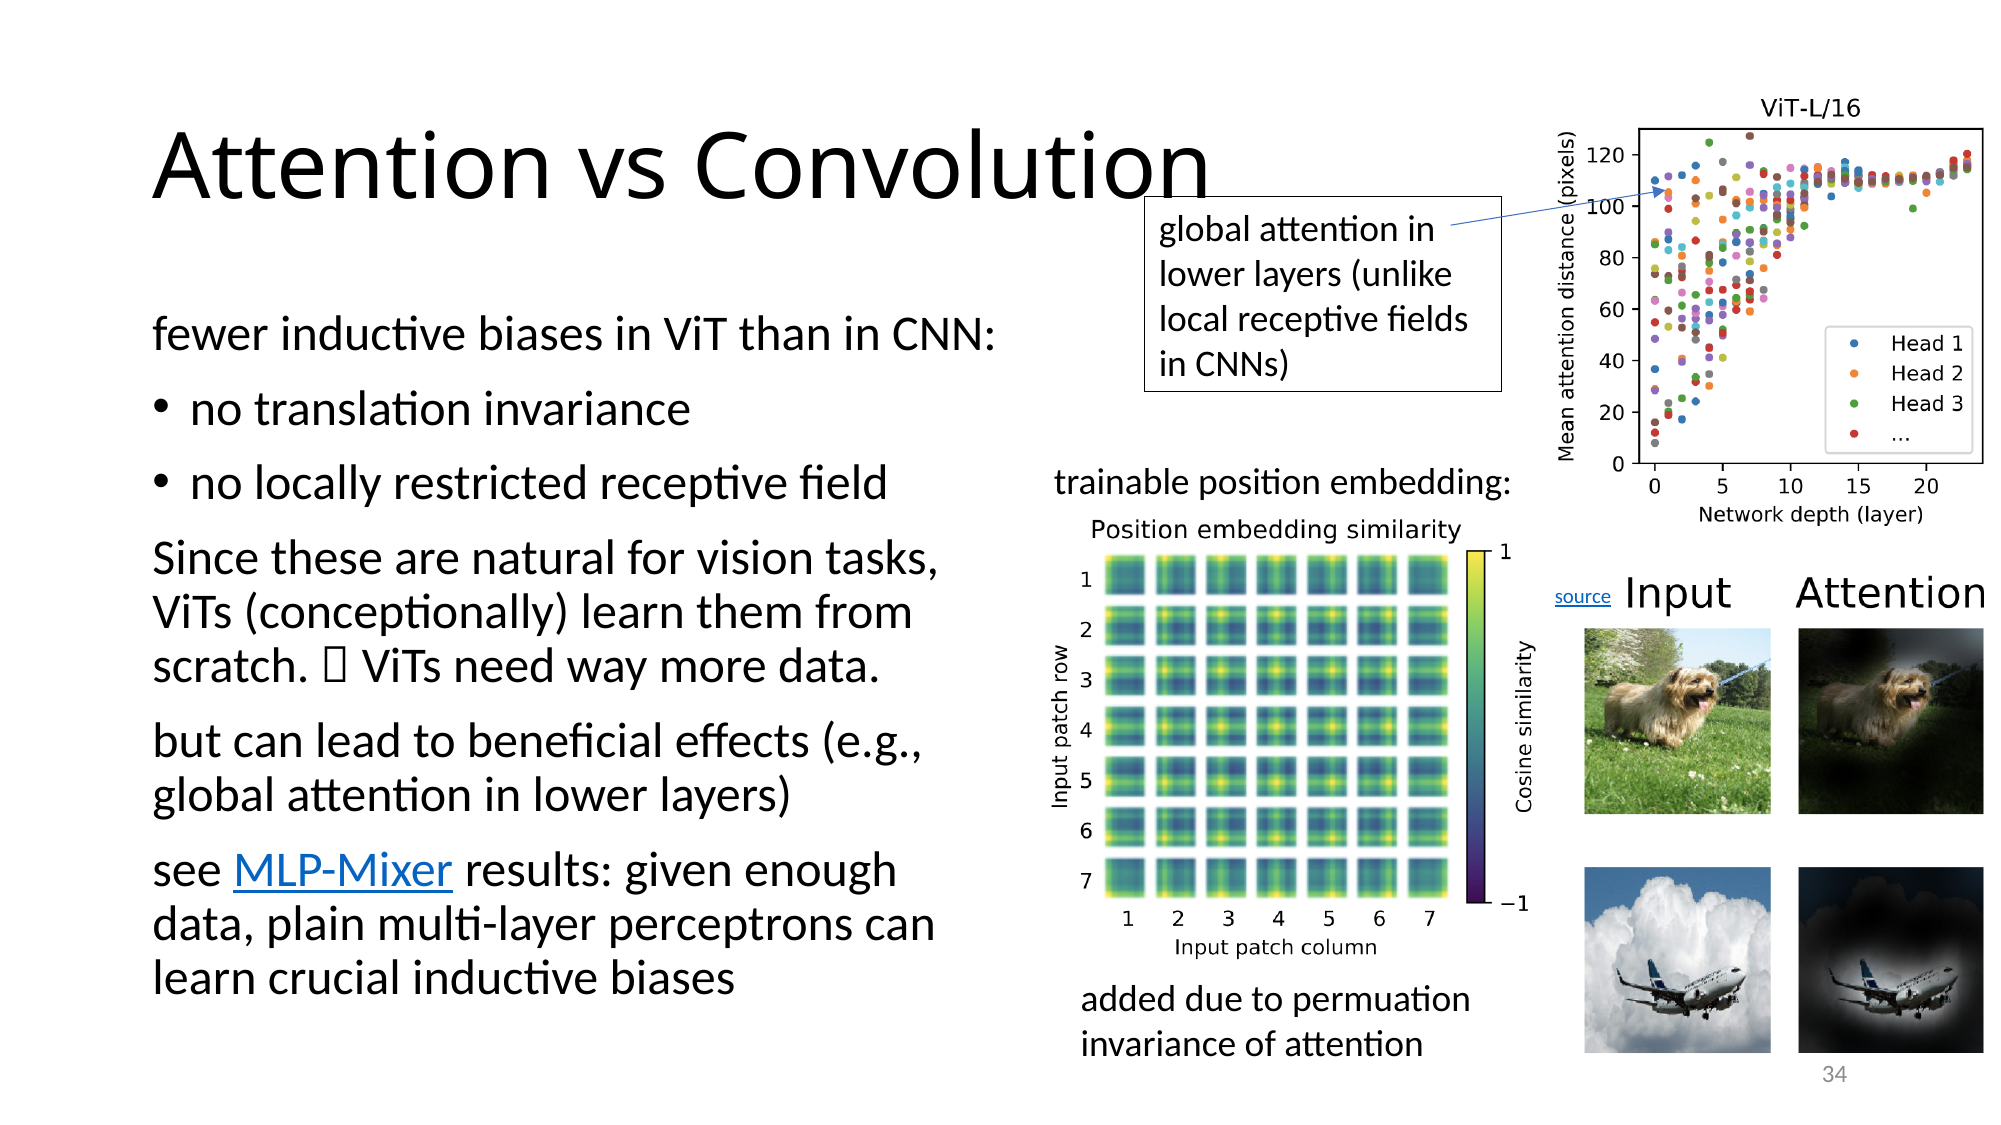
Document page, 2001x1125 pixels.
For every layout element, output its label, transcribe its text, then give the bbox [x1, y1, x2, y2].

picture [1044, 509, 1541, 967]
text_box added due to permuation invariance of attention [1065, 967, 1502, 1072]
title Attention vs Convolution [137, 59, 1863, 278]
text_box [1450, 190, 1666, 226]
slide_number 34 [1412, 1042, 1863, 1103]
text_box source [1541, 575, 1571, 616]
text_box trainable position embedding: [1039, 449, 1528, 509]
text_box global attention in lower layers (unlike local receptive fields in CNNs) [1144, 196, 1502, 392]
list fewer inductive biases in ViT than in CNN: no translation invariance no locally restricted receptive field Since these are natural for vision tasks, ViTs (conceptionally) learn them from scratch.  ViTs need way more data. but can lead to beneficial effects (e.g., global attention in lower layers) see MLP-Mixer results: given enough data, plain multi-layer perceptrons can learn crucial inductive biases [137, 299, 1013, 1014]
picture [1571, 562, 1994, 1065]
picture [1554, 92, 1993, 531]
